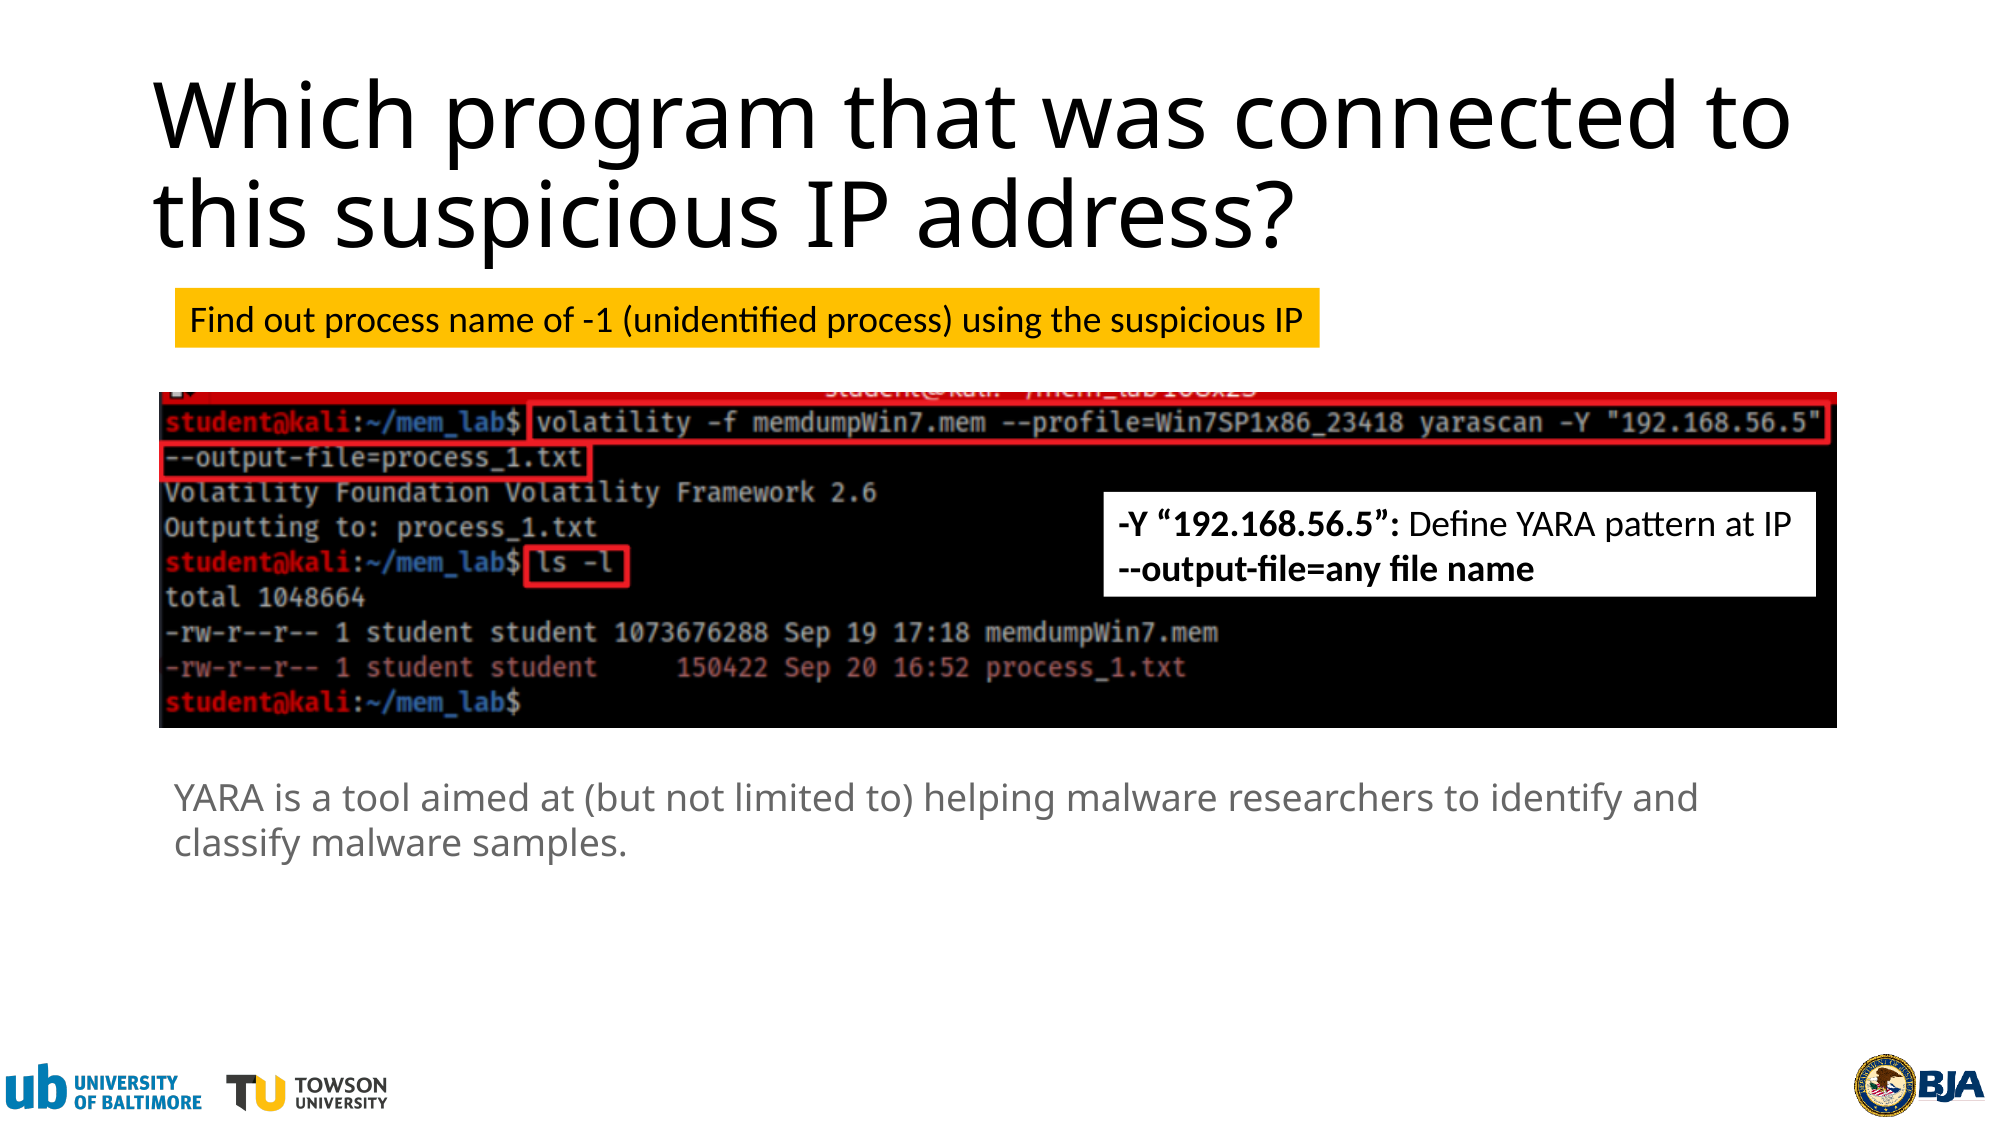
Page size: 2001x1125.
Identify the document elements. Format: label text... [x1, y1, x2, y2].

title Which program that was connected to this suspicious IP address? [137, 59, 1863, 278]
text_box Find out process name of -1 (unidentified process) using the suspicious IP [175, 287, 1320, 348]
picture [159, 392, 1837, 728]
picture [0, 1031, 407, 1125]
text_box YARA is a tool aimed at (but not limited to) helping malware researchers to identify and classify malware samples. [159, 767, 1836, 872]
picture [1854, 1054, 1986, 1117]
